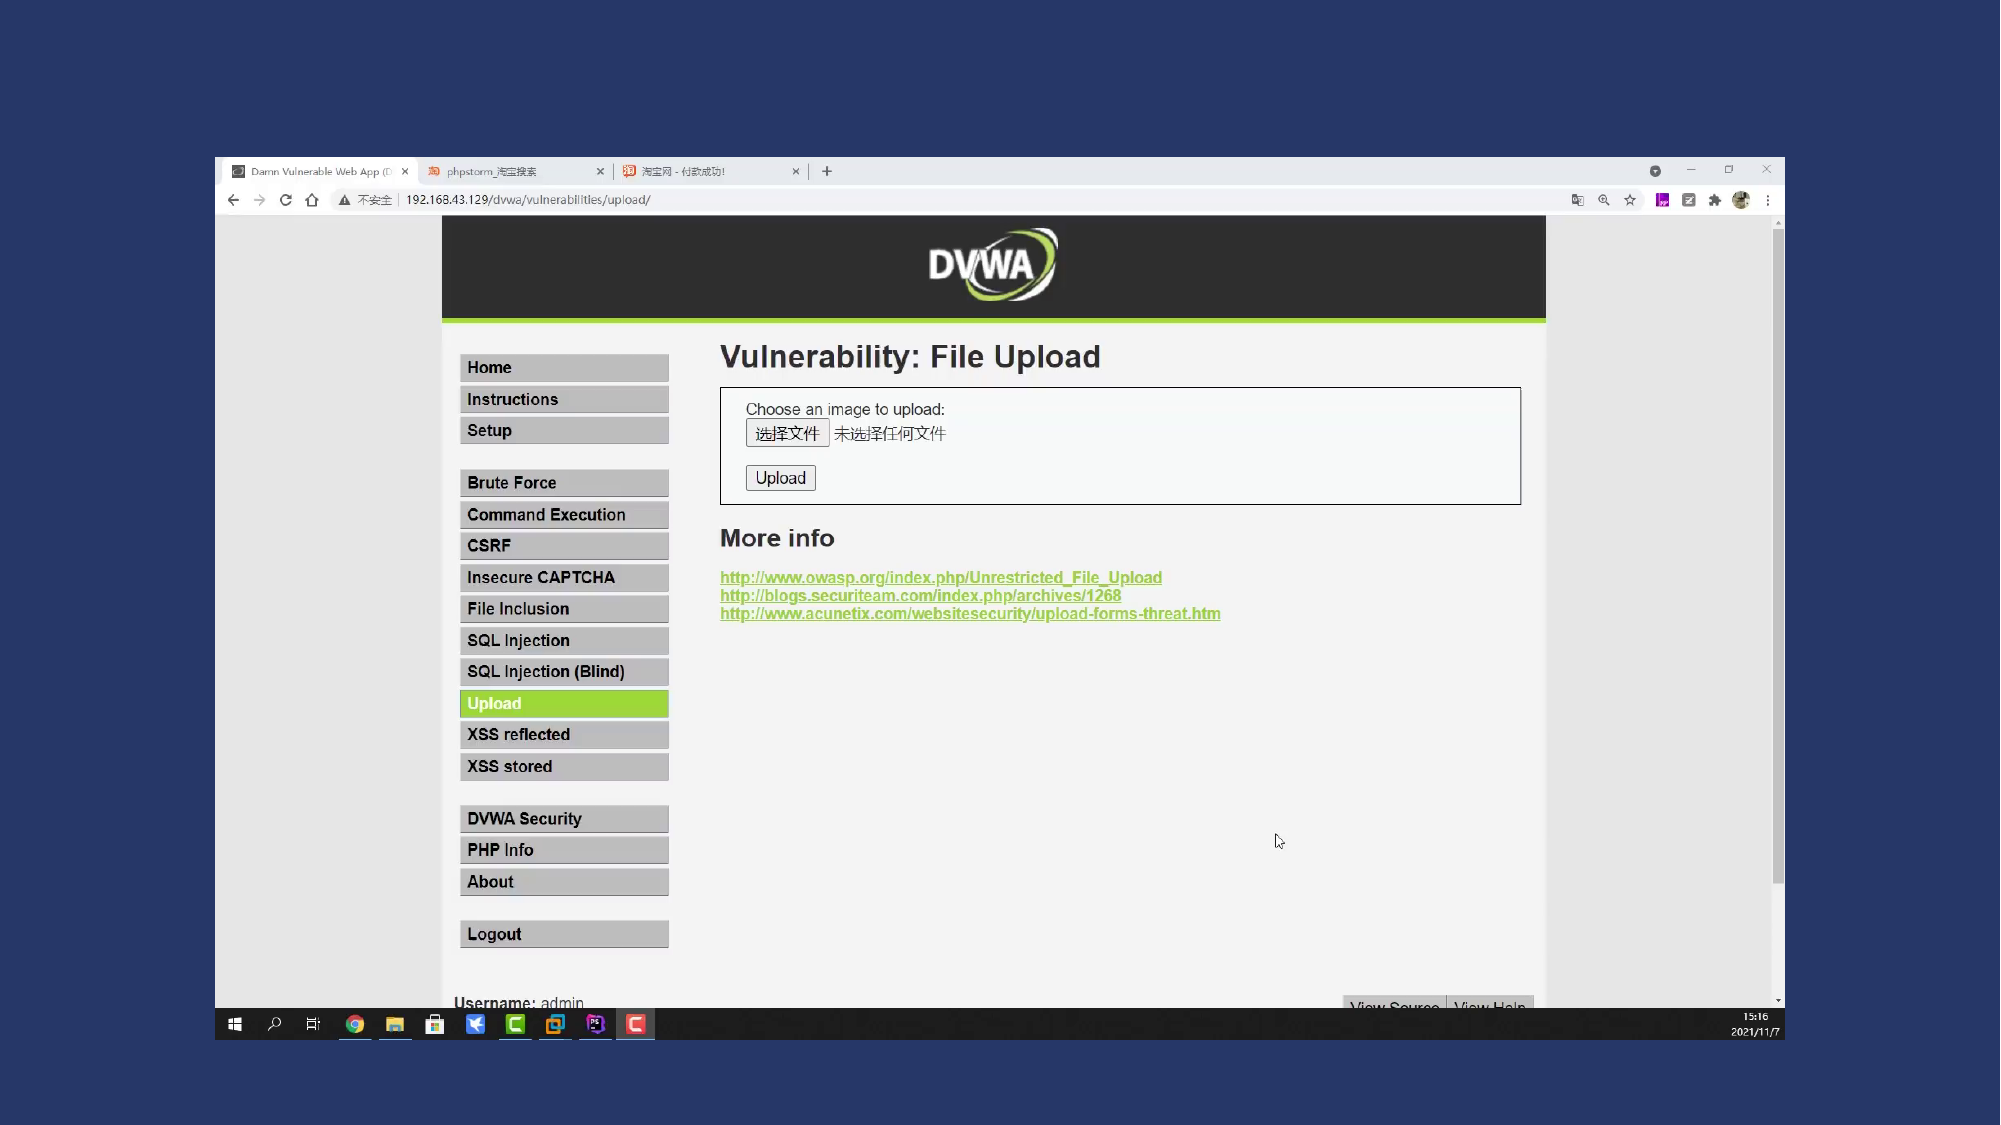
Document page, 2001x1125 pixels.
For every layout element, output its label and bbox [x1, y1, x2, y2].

list [214, 156, 1786, 1041]
